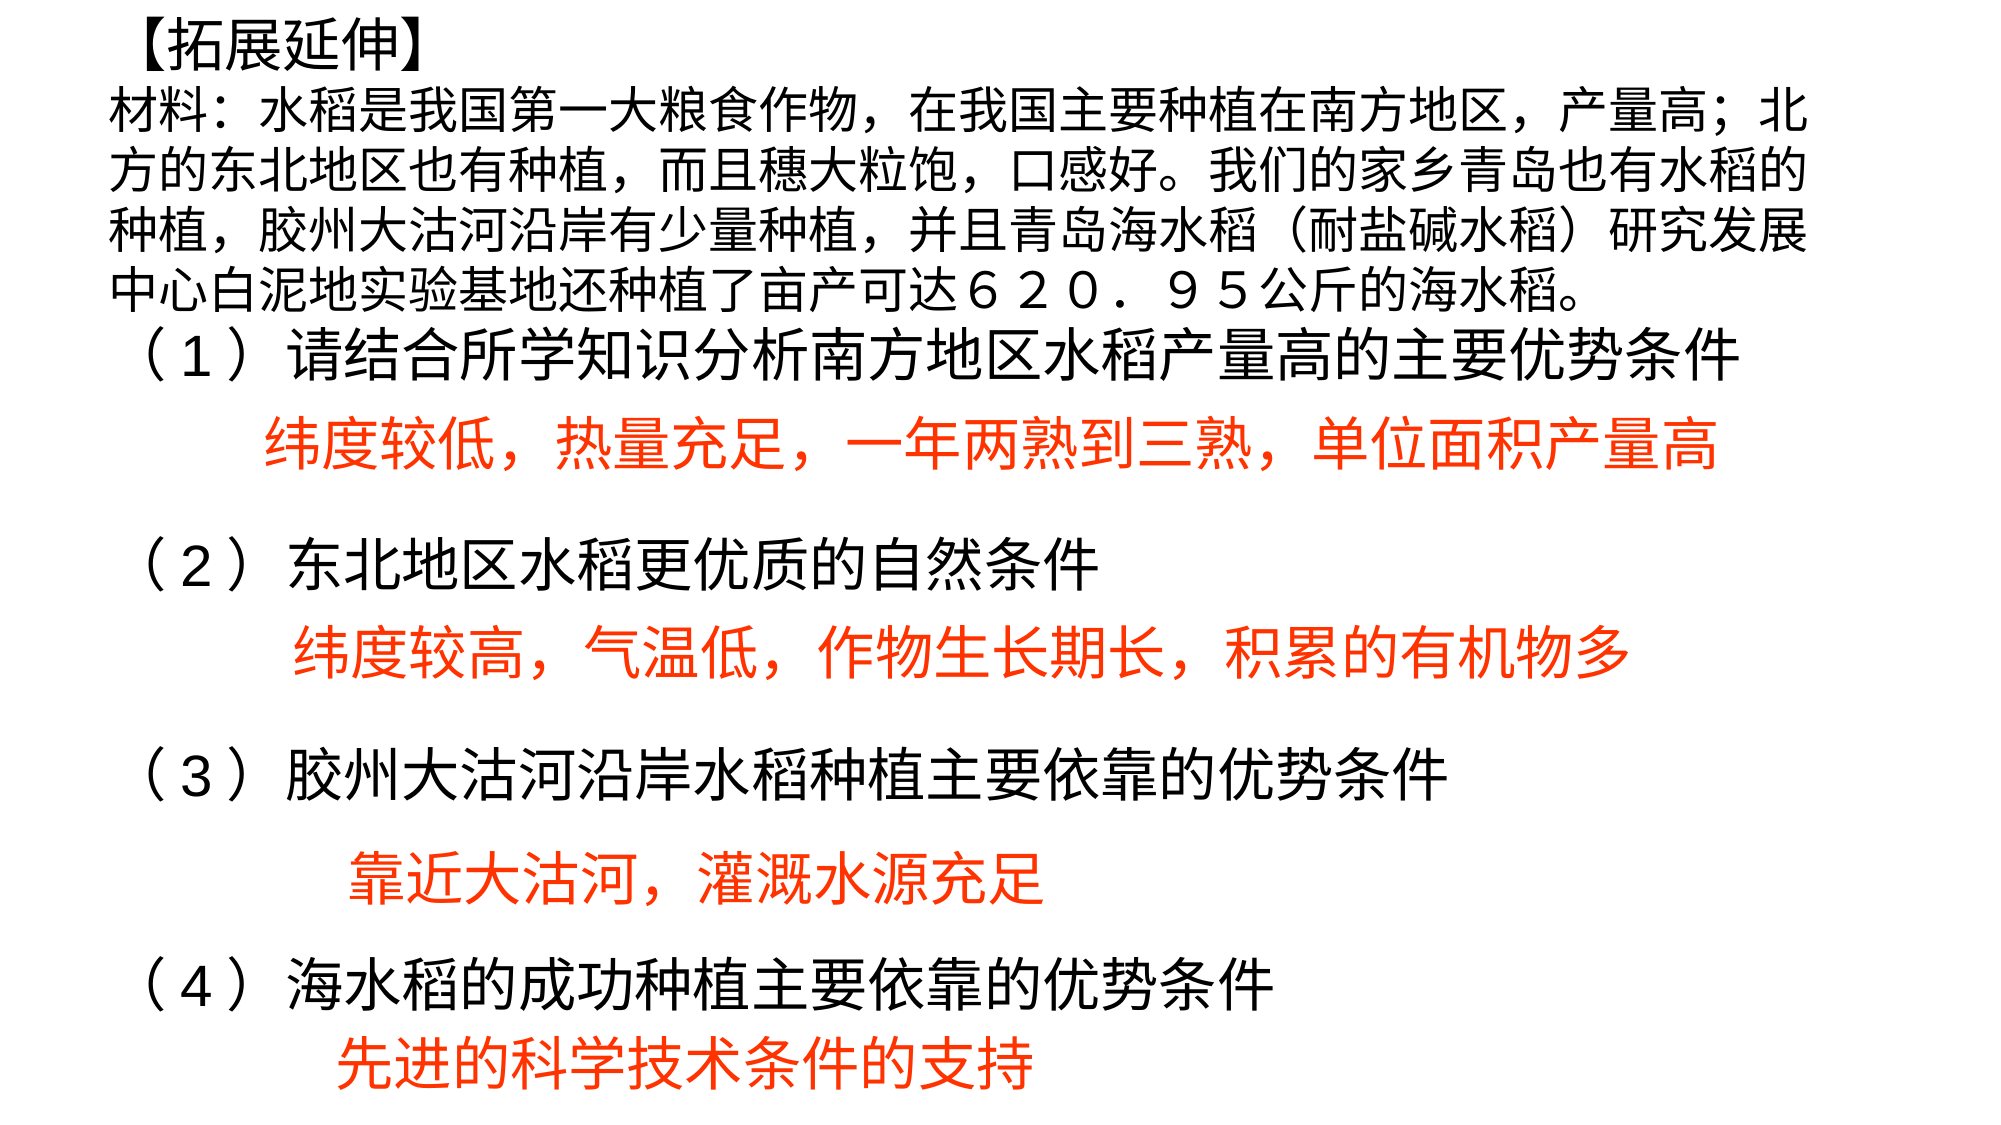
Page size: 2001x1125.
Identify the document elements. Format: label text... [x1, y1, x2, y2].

text_box 先进的科学技术条件的支持 [320, 1019, 1050, 1105]
text_box 靠近大沽河，灌溉水源充足 [332, 834, 1062, 920]
text_box 纬度较低，热量充足，一年两熟到三熟，单位面积产量高 [248, 399, 1844, 485]
text_box 纬度较高，气温低，作物生长期长，积累的有机物多 [277, 608, 1648, 694]
text_box 【拓展延伸】 材料：水稻是我国第一大粮食作物，在我国主要种植在南方地区，产量高；北方的东北地区也有种植，而且穗大粒饱，口感好。我们的家乡青岛也有水稻的种植，胶州大沽河沿岸有少量种植，并且青岛海水稻（耐盐碱水稻）研究发展中心白泥地实验基地还种植了亩产可达６２０．９５公斤的海水稻。 （1）请结合所学知识分析南方地区水稻产量高的主要优势条件 （2）东北地区水稻更优质的自然条件 （3）胶州大沽河沿岸水稻种植主要依靠的优势条件 （4）海水稻的成功种植主要依靠的优势条件 [93, 0, 1844, 1026]
